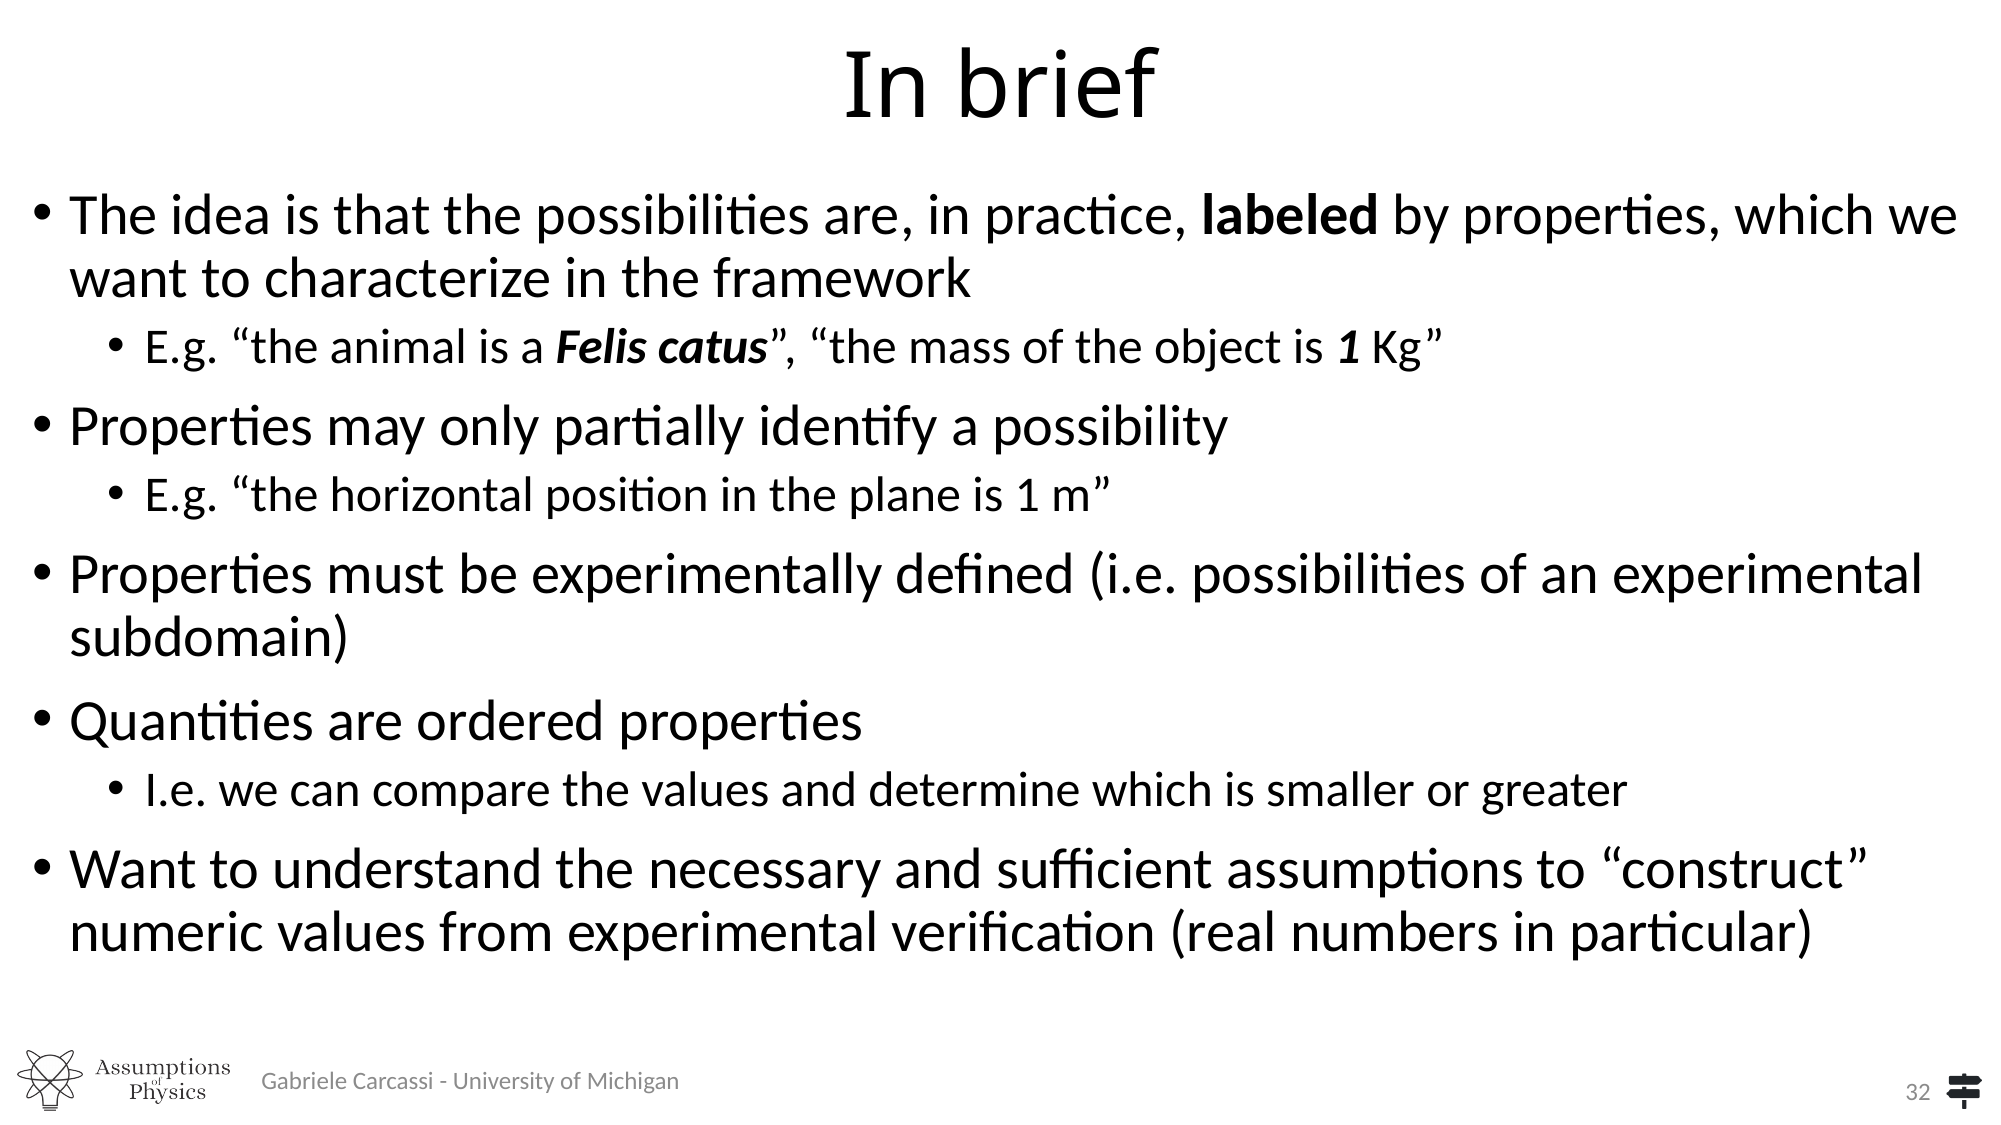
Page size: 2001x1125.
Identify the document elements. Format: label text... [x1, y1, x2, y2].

footer Gabriele Carcassi - University of Michigan [246, 1049, 1226, 1110]
slide_number 32 [1854, 1072, 1946, 1110]
title In brief [17, 13, 1983, 162]
picture [95, 1058, 230, 1104]
picture [1946, 1072, 1983, 1110]
picture [17, 1050, 83, 1111]
list The idea is that the possibilities are, in practice, labeled by properties, which we want to characterize in the framework E.g. “the animal is a Felis catus”, “the mass of the object is 1 Kg” Properties may only partially identify a possibility E.g. “the horizontal position in the plane is 1 m” Properties must be experimentally defined (i.e. possibilities of an experimental subdomain) Quantities are ordered properties I.e. we can compare the values and determine which is smaller or greater Want to understand the necessary and sufficient assumptions to “construct” numeric values from experimental verification (real numbers in particular) [17, 176, 1983, 1031]
